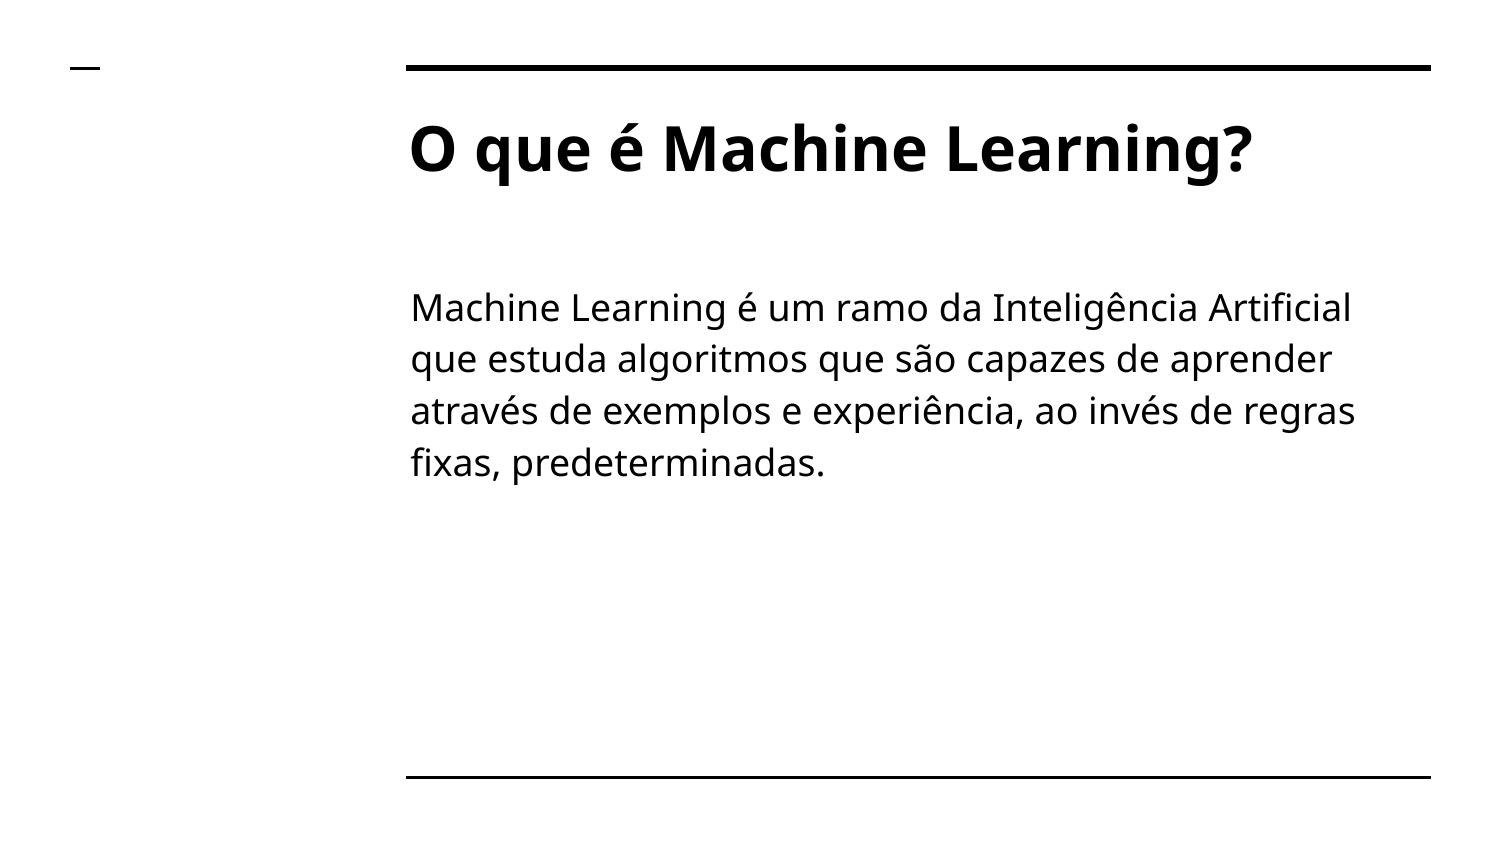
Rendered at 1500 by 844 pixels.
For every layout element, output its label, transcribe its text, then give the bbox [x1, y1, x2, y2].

list Machine Learning é um ramo da Inteligência Artificial que estuda algoritmos que são capazes de aprender através de exemplos e experiência, ao invés de regras fixas, predeterminadas. [395, 261, 1433, 755]
title O que é Machine Learning? [393, 94, 1431, 199]
